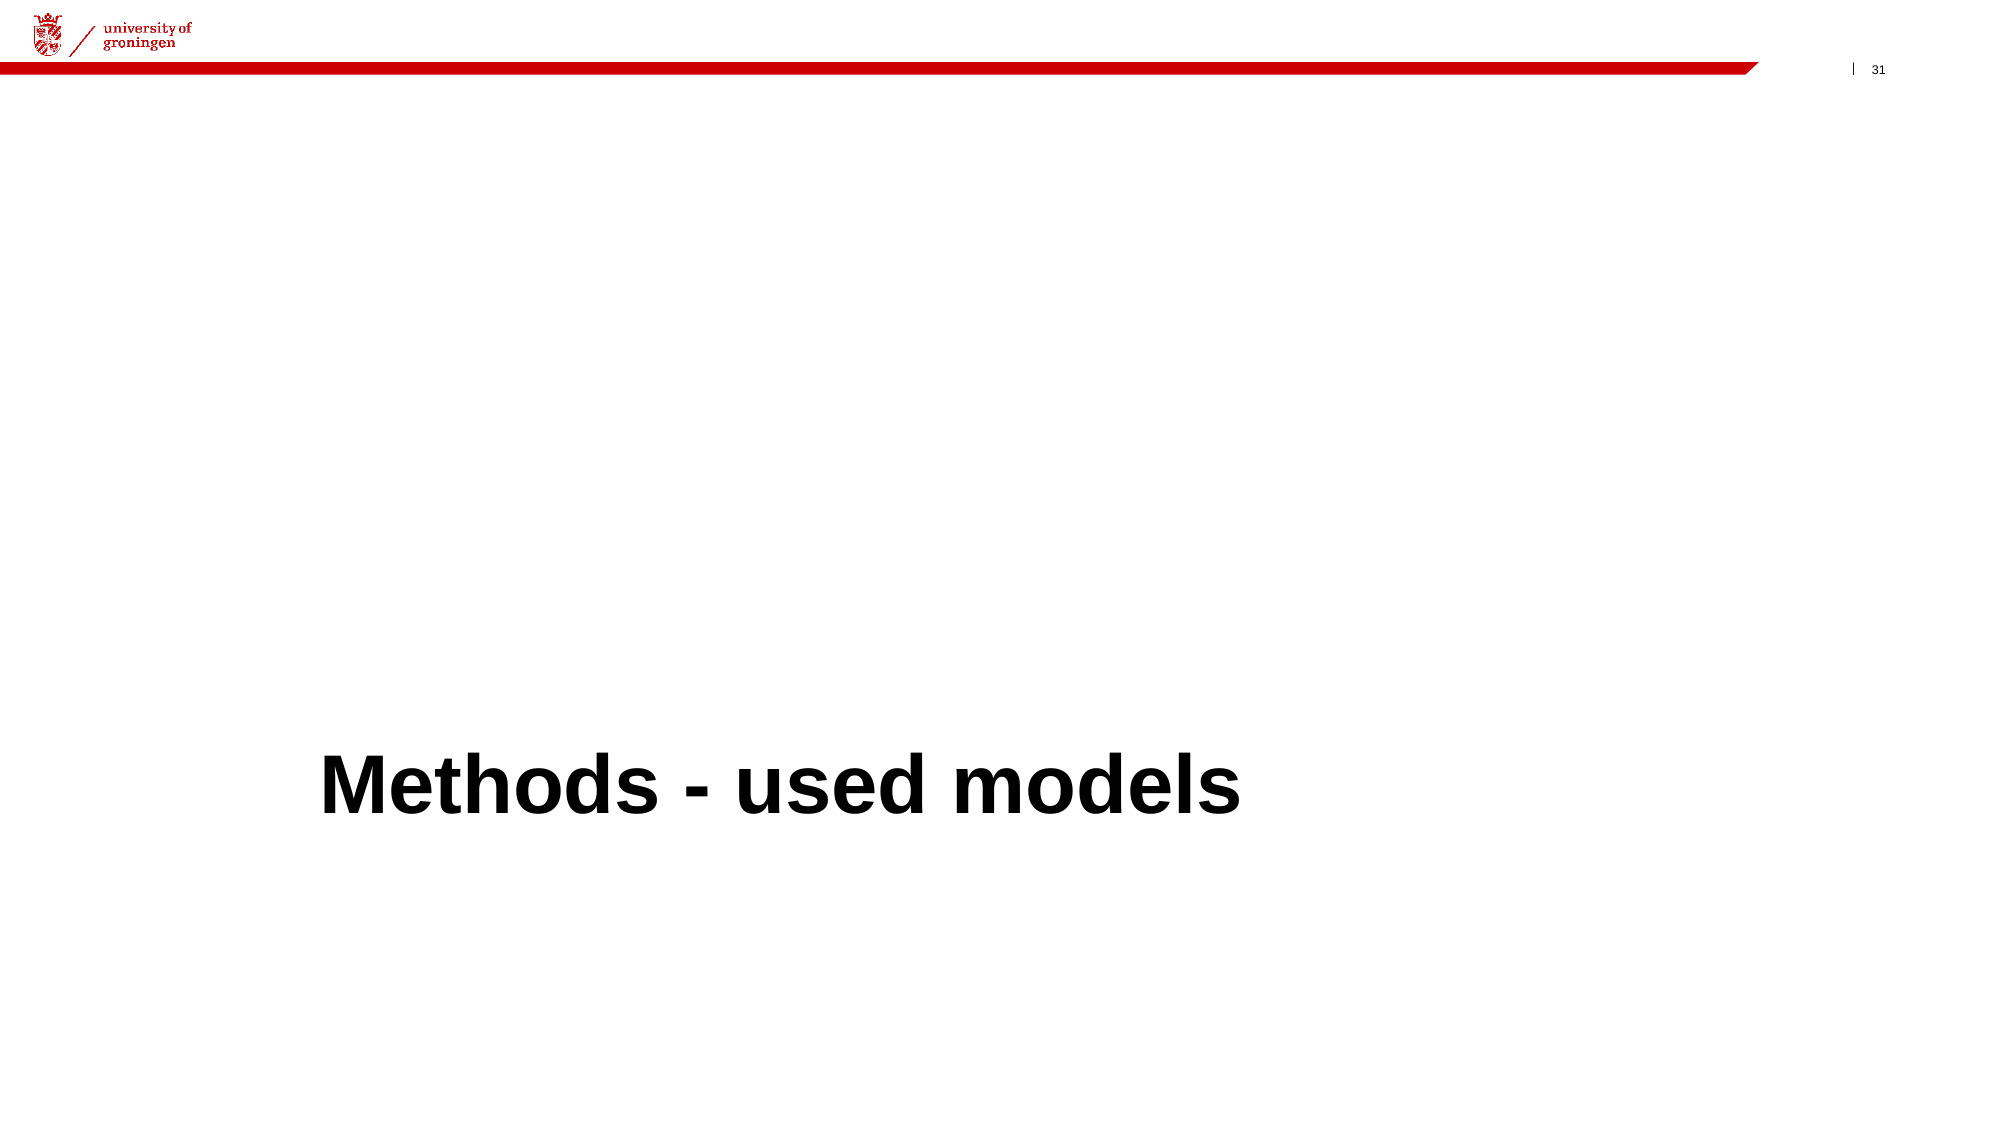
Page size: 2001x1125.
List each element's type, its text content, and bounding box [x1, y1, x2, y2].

title Methods - used models [157, 722, 1858, 947]
picture [34, 13, 192, 57]
